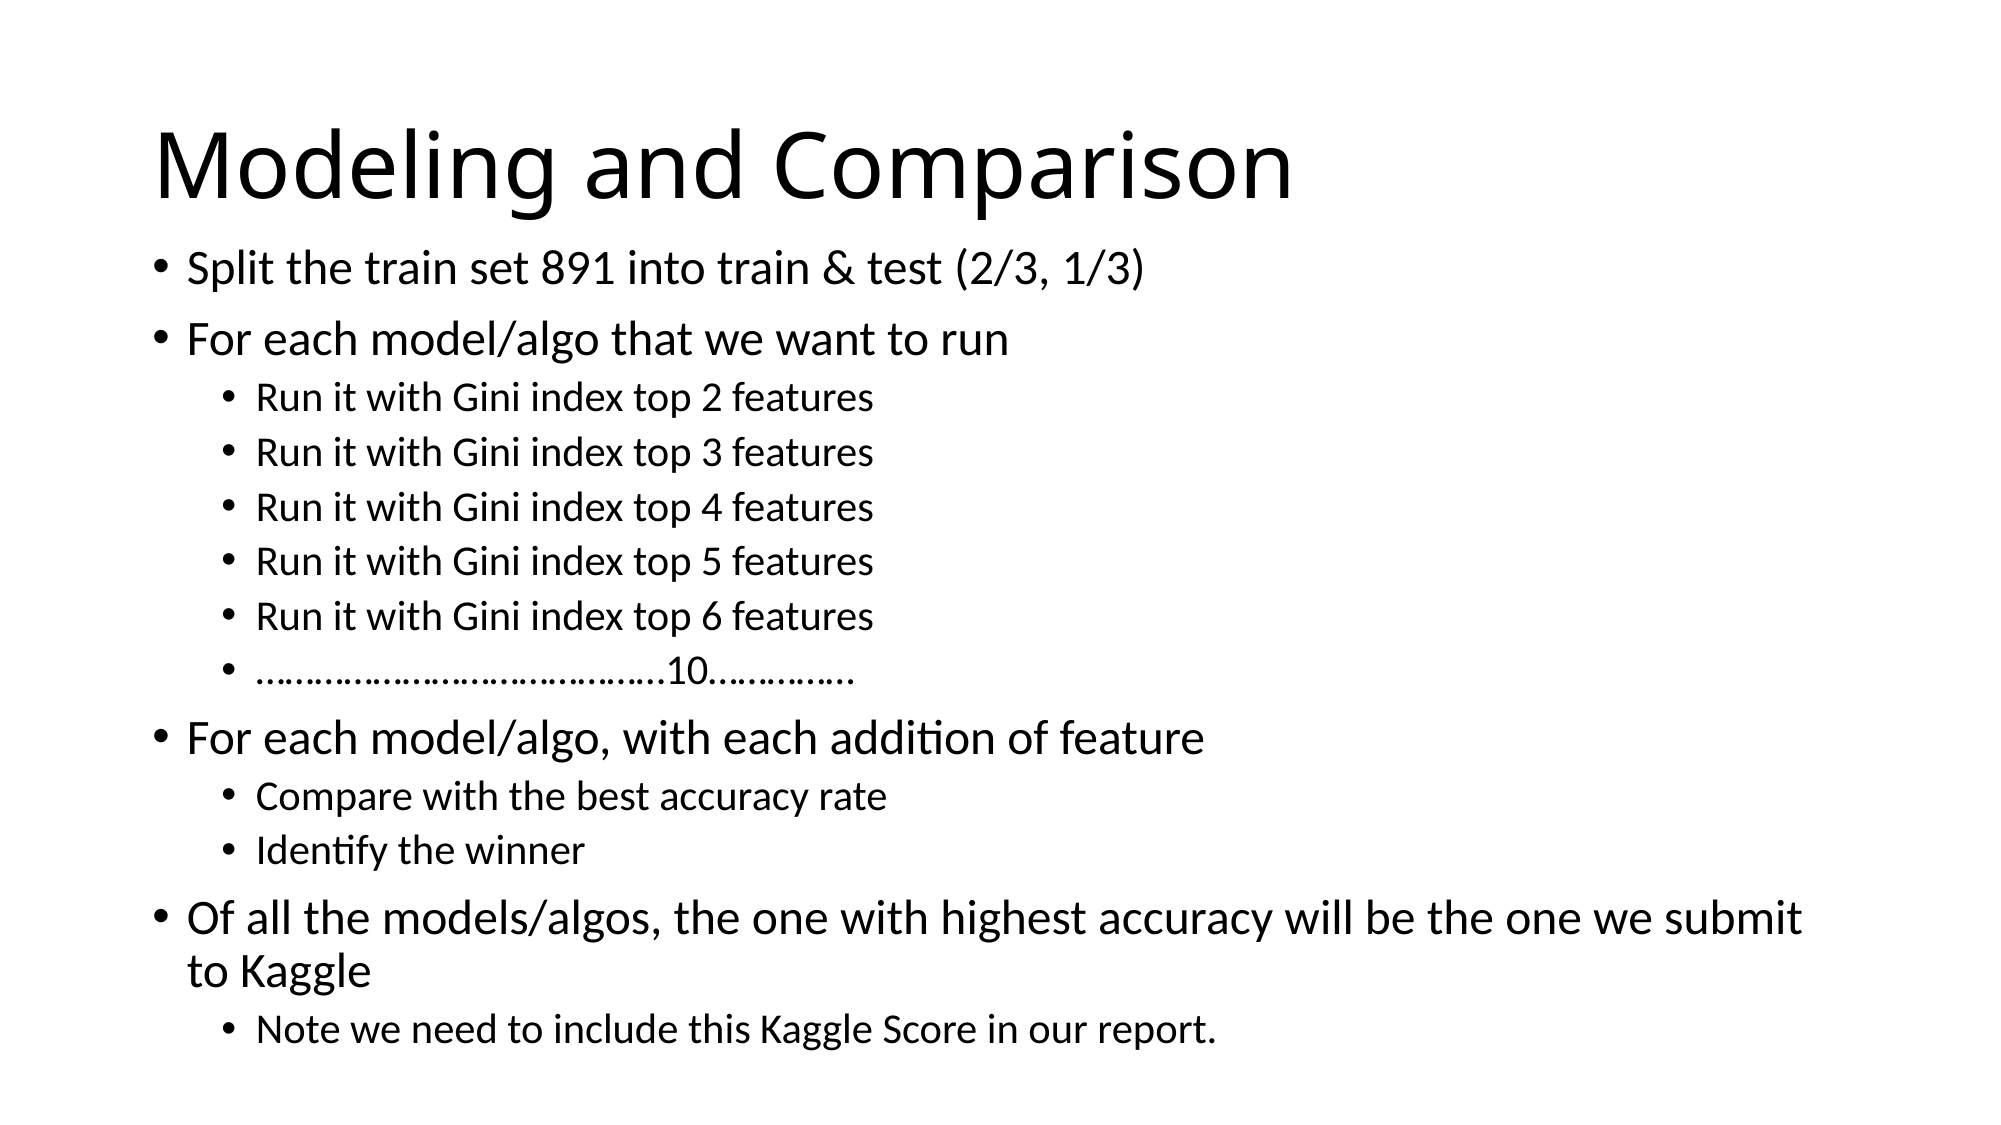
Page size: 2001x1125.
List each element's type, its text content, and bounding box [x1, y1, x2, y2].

list Split the train set 891 into train & test (2/3, 1/3) For each model/algo that we want to run Run it with Gini index top 2 features Run it with Gini index top 3 features Run it with Gini index top 4 features Run it with Gini index top 5 features Run it with Gini index top 6 features ……………………………………10…………… For each model/algo, with each addition of feature Compare with the best accuracy rate Identify the winner Of all the models/algos, the one with highest accuracy will be the one we submit to Kaggle Note we need to include this Kaggle Score in our report. [137, 234, 1863, 1066]
title Modeling and Comparison [137, 59, 1863, 234]
